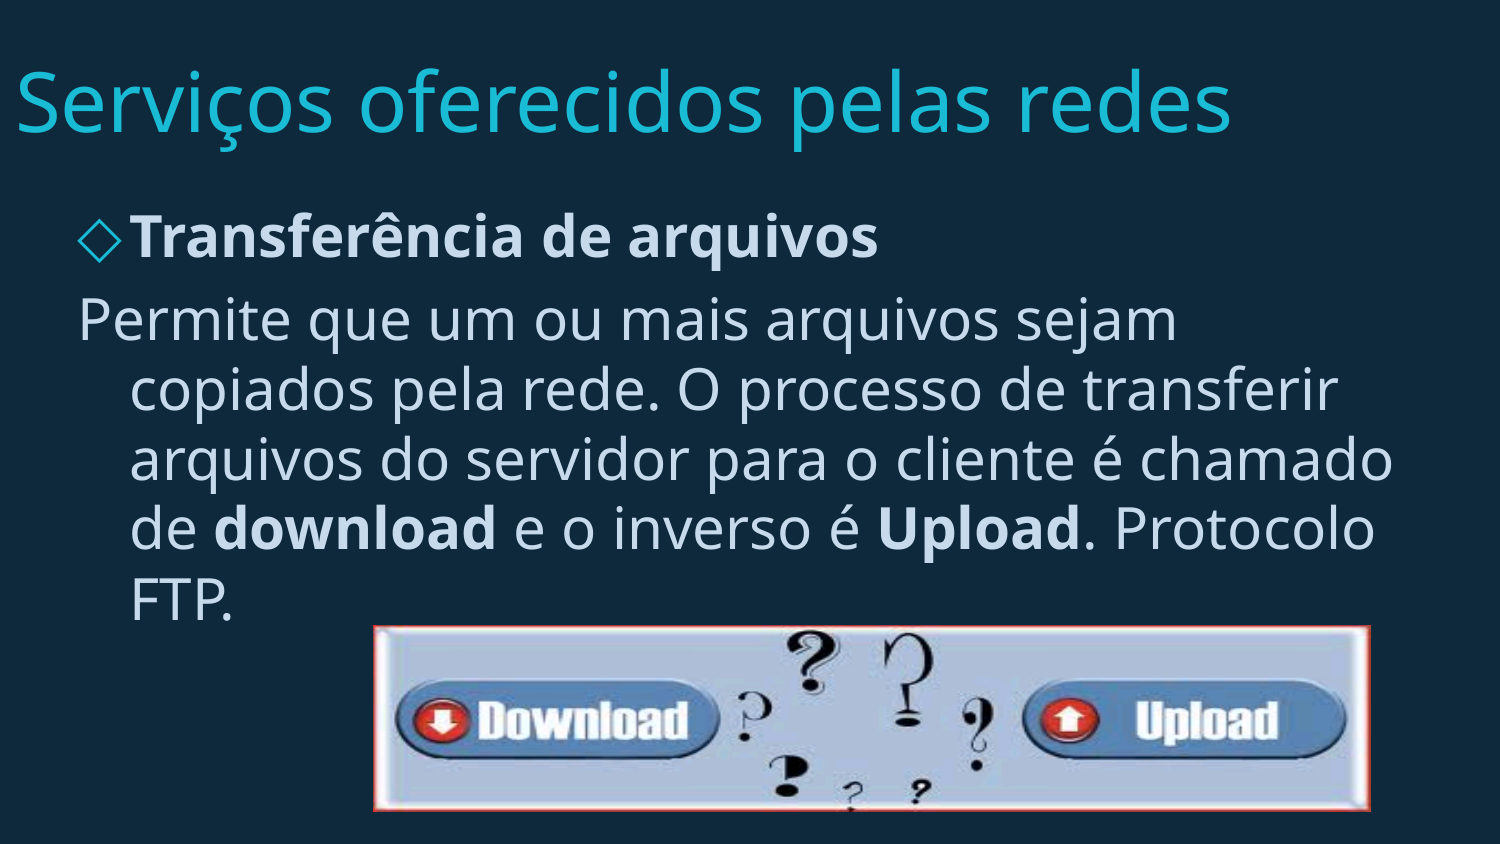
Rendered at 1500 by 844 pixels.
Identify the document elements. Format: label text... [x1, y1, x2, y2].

title Serviços oferecidos pelas redes [0, 23, 1365, 164]
picture [373, 625, 1371, 812]
list Transferência de arquivos Permite que um ou mais arquivos sejam copiados pela rede. O processo de transferir arquivos do servidor para o cliente é chamado de download e o inverso é Upload. Protocolo FTP. [39, 184, 1420, 457]
